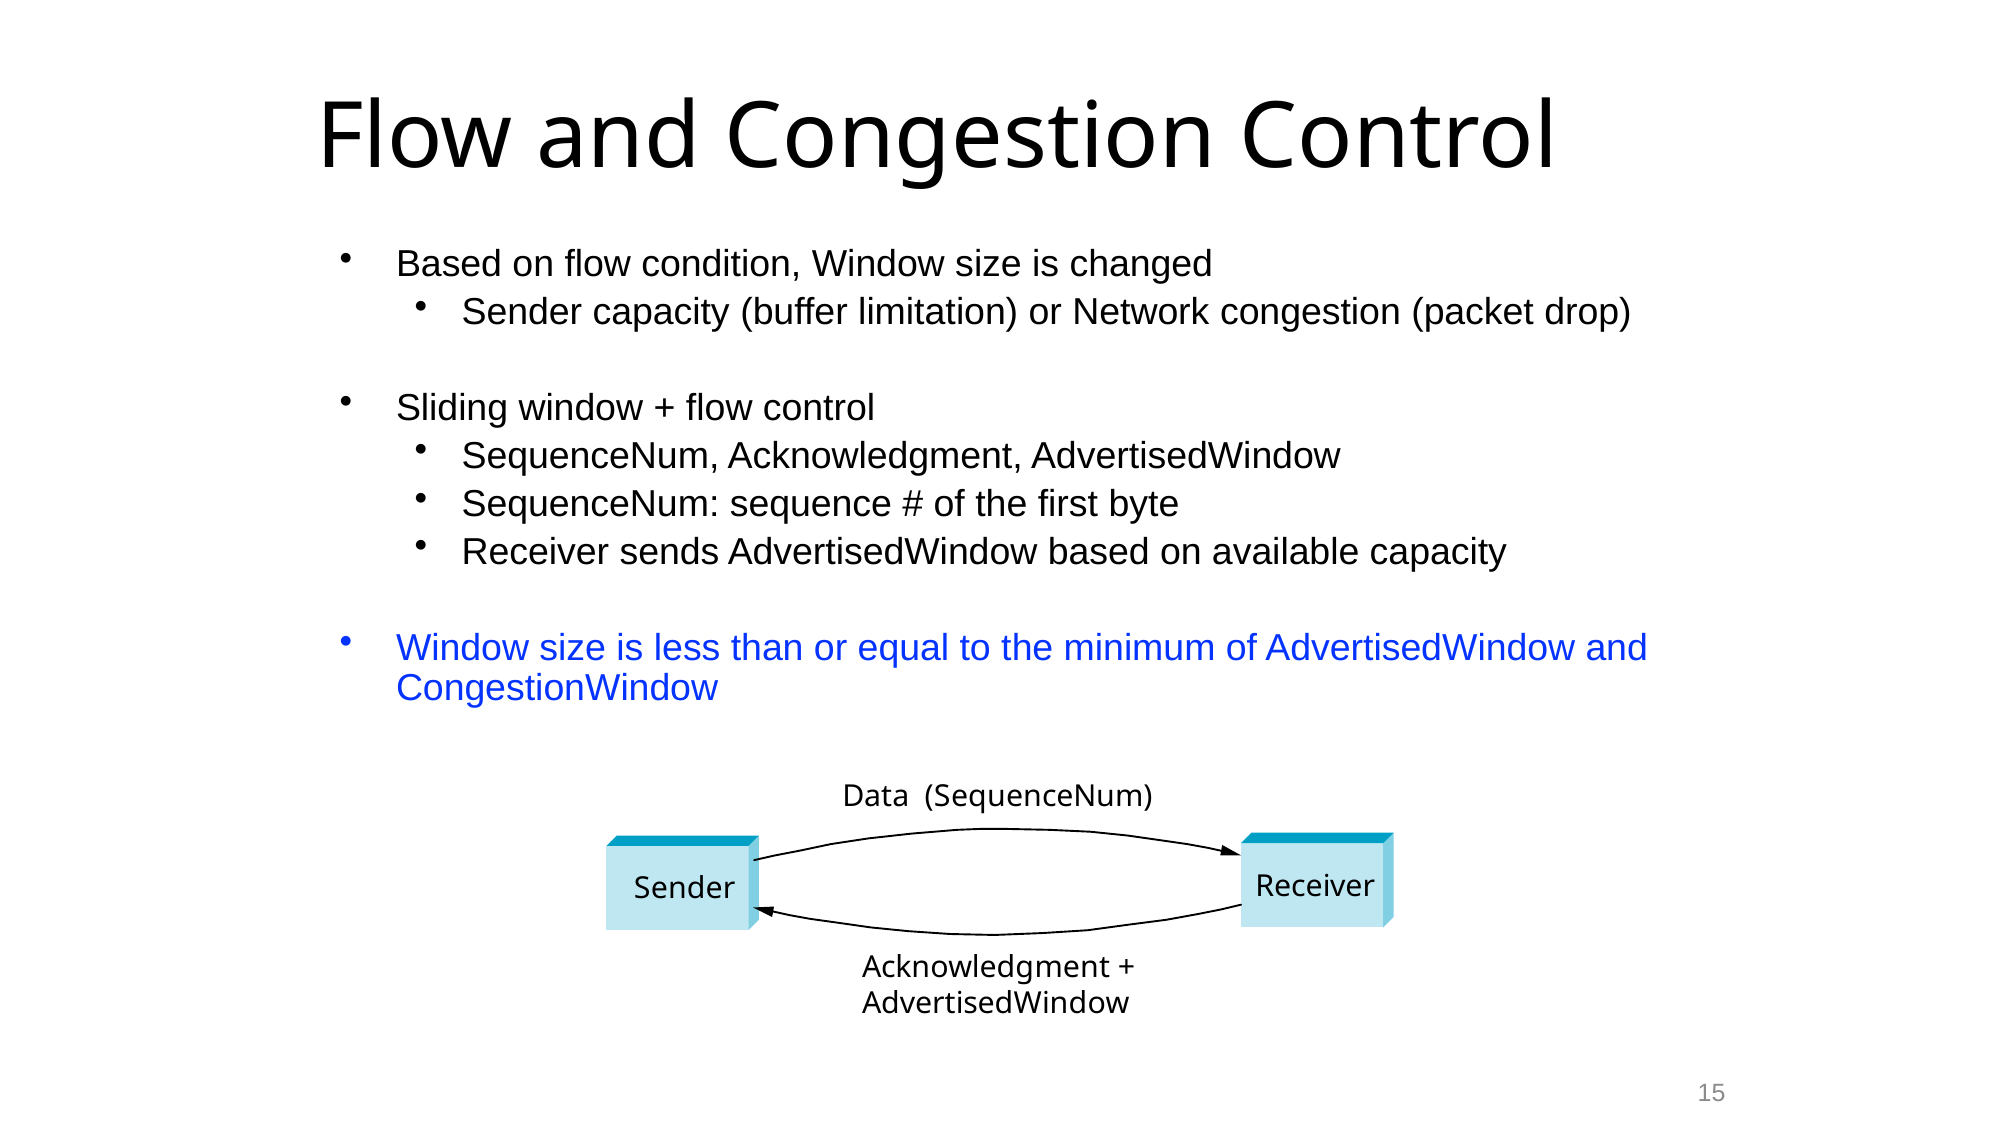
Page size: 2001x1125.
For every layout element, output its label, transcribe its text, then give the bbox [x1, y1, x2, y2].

title Flow and Congestion Control [301, 73, 1699, 168]
picture [604, 780, 1396, 1029]
text_box 15 [1638, 1080, 1741, 1103]
text_box Based on flow condition, Window size is changed Sender capacity (buffer limitation) or Network congestion (packet drop) Sliding window + flow control SequenceNum, Acknowledgment, AdvertisedWindow SequenceNum: sequence # of the first byte Receiver sends AdvertisedWindow based on available capacity Window size is less than or equal to the minimum of AdvertisedWindow and CongestionWindow [324, 236, 1688, 512]
